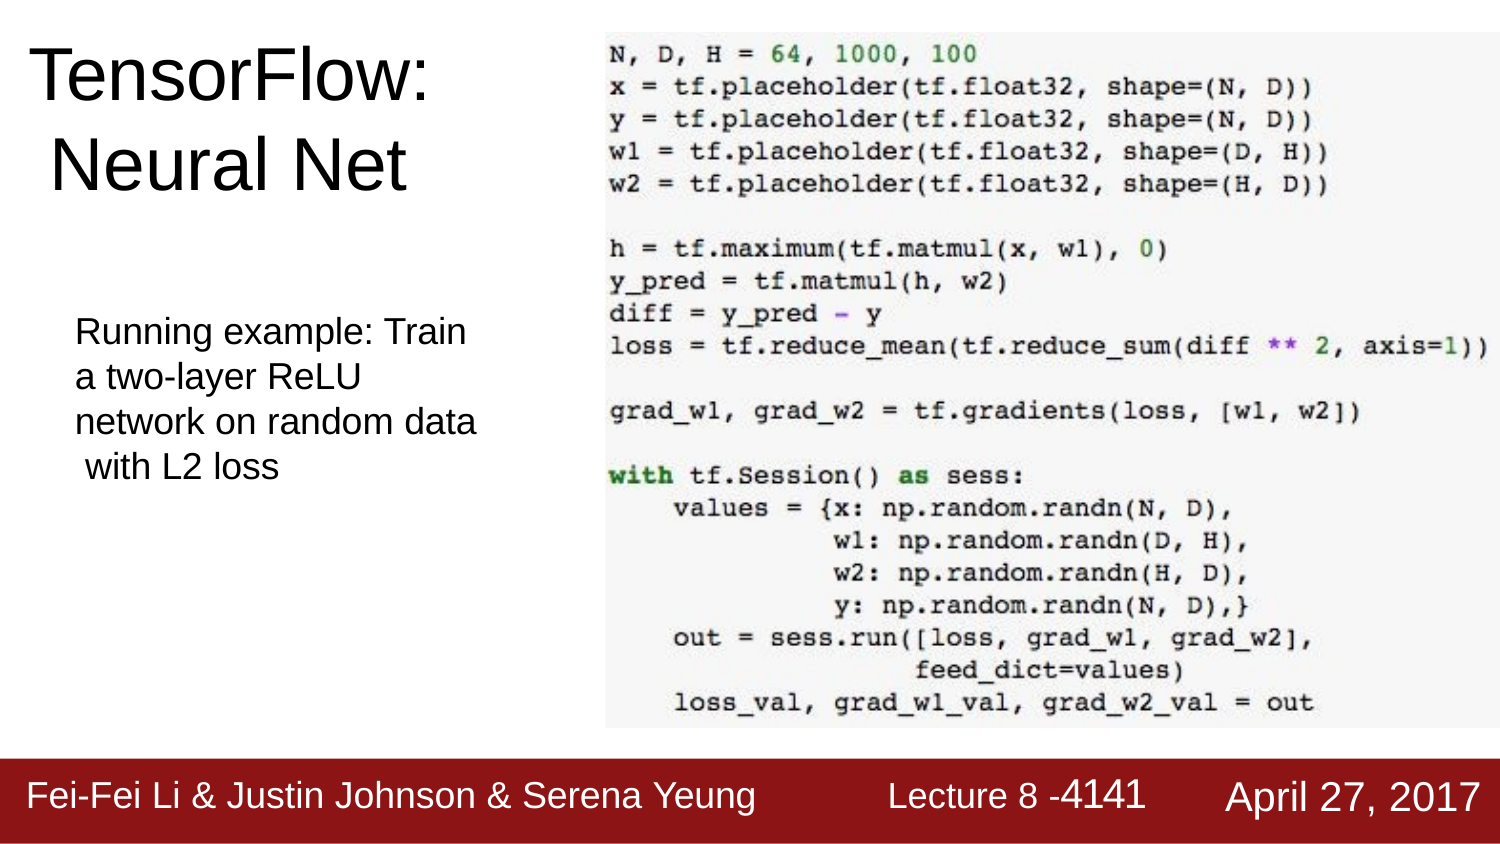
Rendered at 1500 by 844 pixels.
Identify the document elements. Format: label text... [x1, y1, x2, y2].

text_box [605, 32, 1500, 728]
text_box Lecture 8 -4141 [885, 771, 1172, 822]
footer April 27, 2017 [1223, 771, 1484, 844]
text_box Running example: Train a two-layer ReLU network on random data with L2 loss [72, 305, 481, 488]
slide_number Fei-Fei Li & Justin Johnson & Serena Yeung [23, 772, 765, 844]
title TensorFlow: Neural Net [26, 23, 443, 206]
